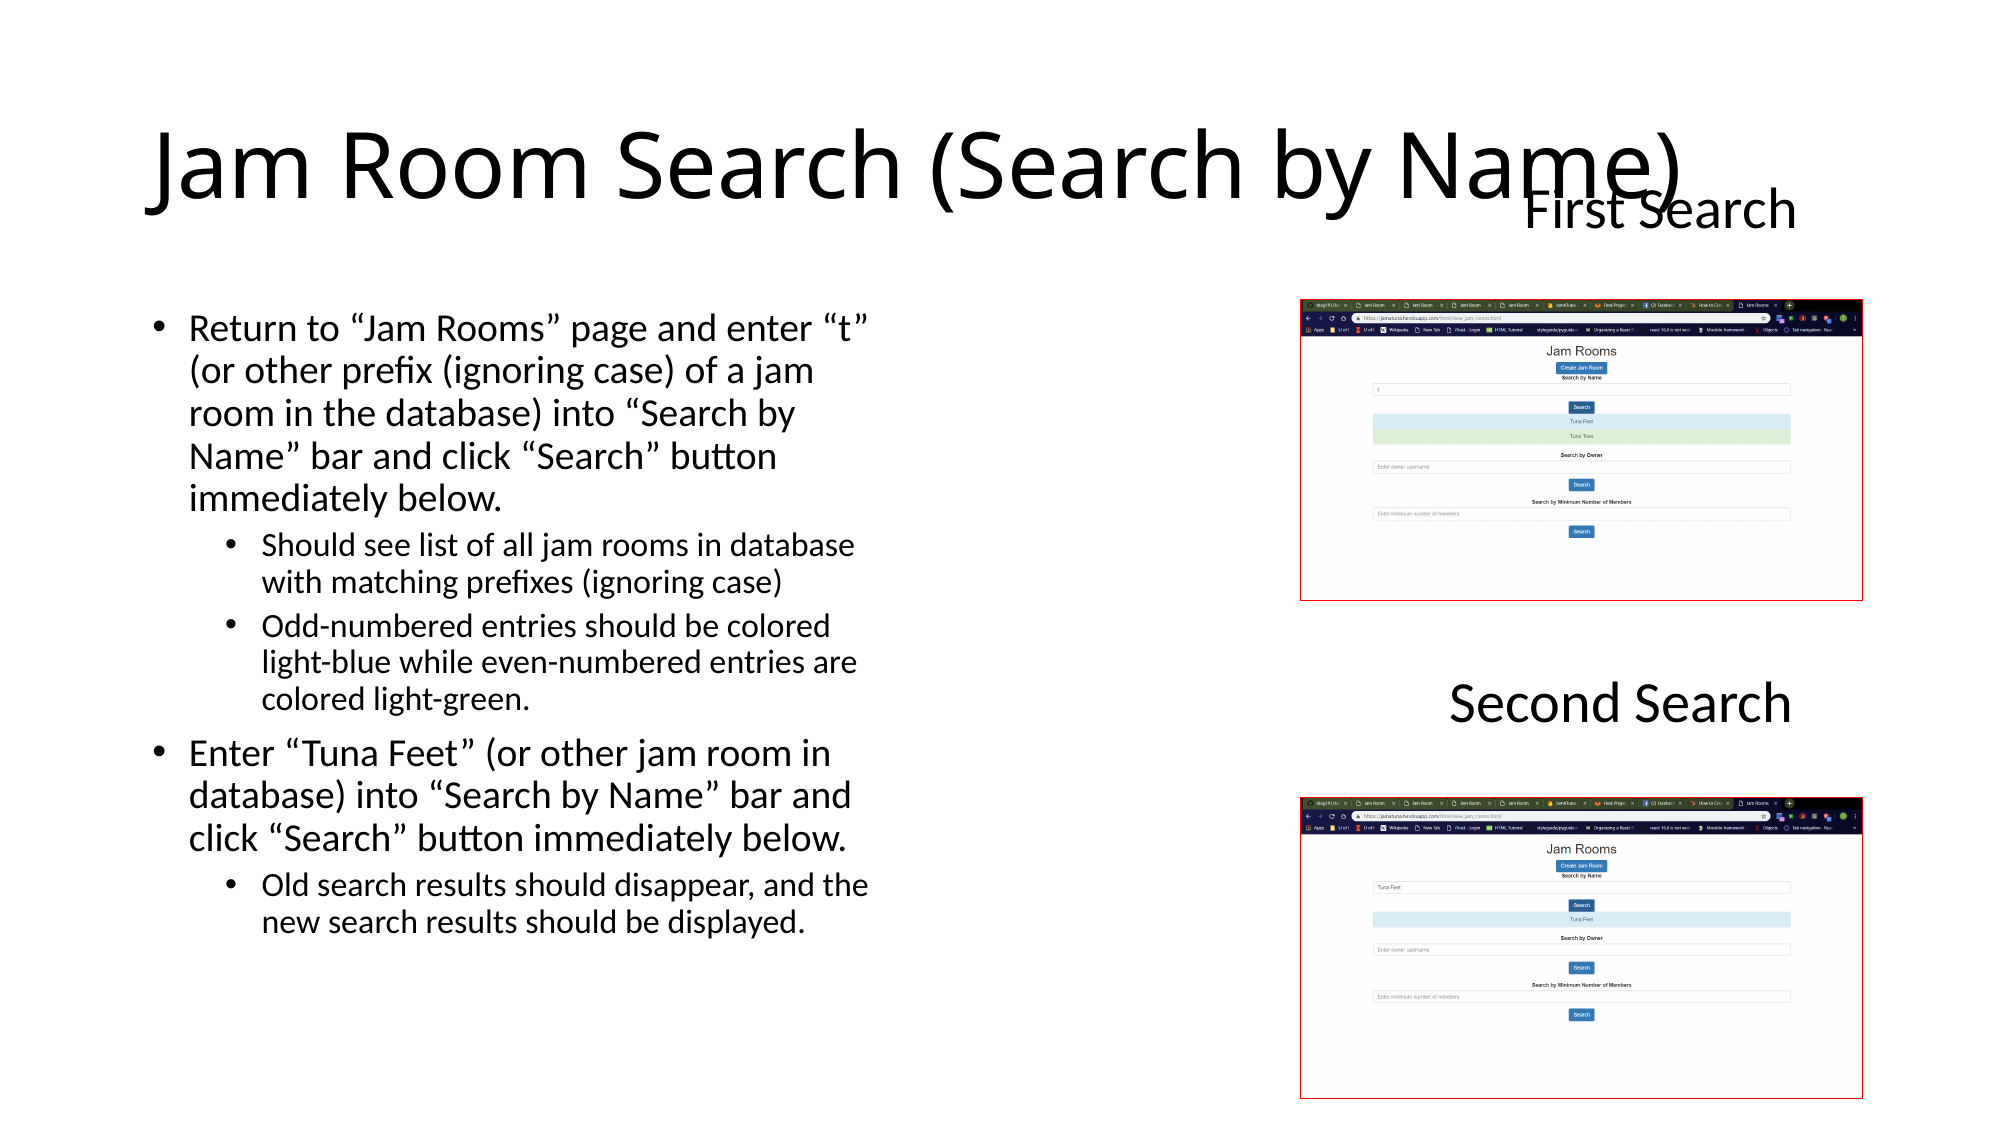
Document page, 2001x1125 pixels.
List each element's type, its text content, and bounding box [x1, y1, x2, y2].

picture [1300, 797, 1863, 1099]
text_box Second Search [1435, 656, 1818, 741]
list Return to “Jam Rooms” page and enter “t” (or other prefix (ignoring case) of a jam room in the database) into “Search by Name” bar and click “Search” button immediately below. Should see list of all jam rooms in database with matching prefixes (ignoring case) Odd-numbered entries should be colored light-blue while even-numbered entries are colored light-green. Enter “Tuna Feet” (or other jam room in database) into “Search by Name” bar and click “Search” button immediately below. Old search results should disappear, and the new search results should be displayed. [137, 299, 890, 1014]
text_box First Search [1510, 163, 1818, 248]
picture [1300, 299, 1863, 601]
title Jam Room Search (Search by Name) [137, 59, 1863, 278]
